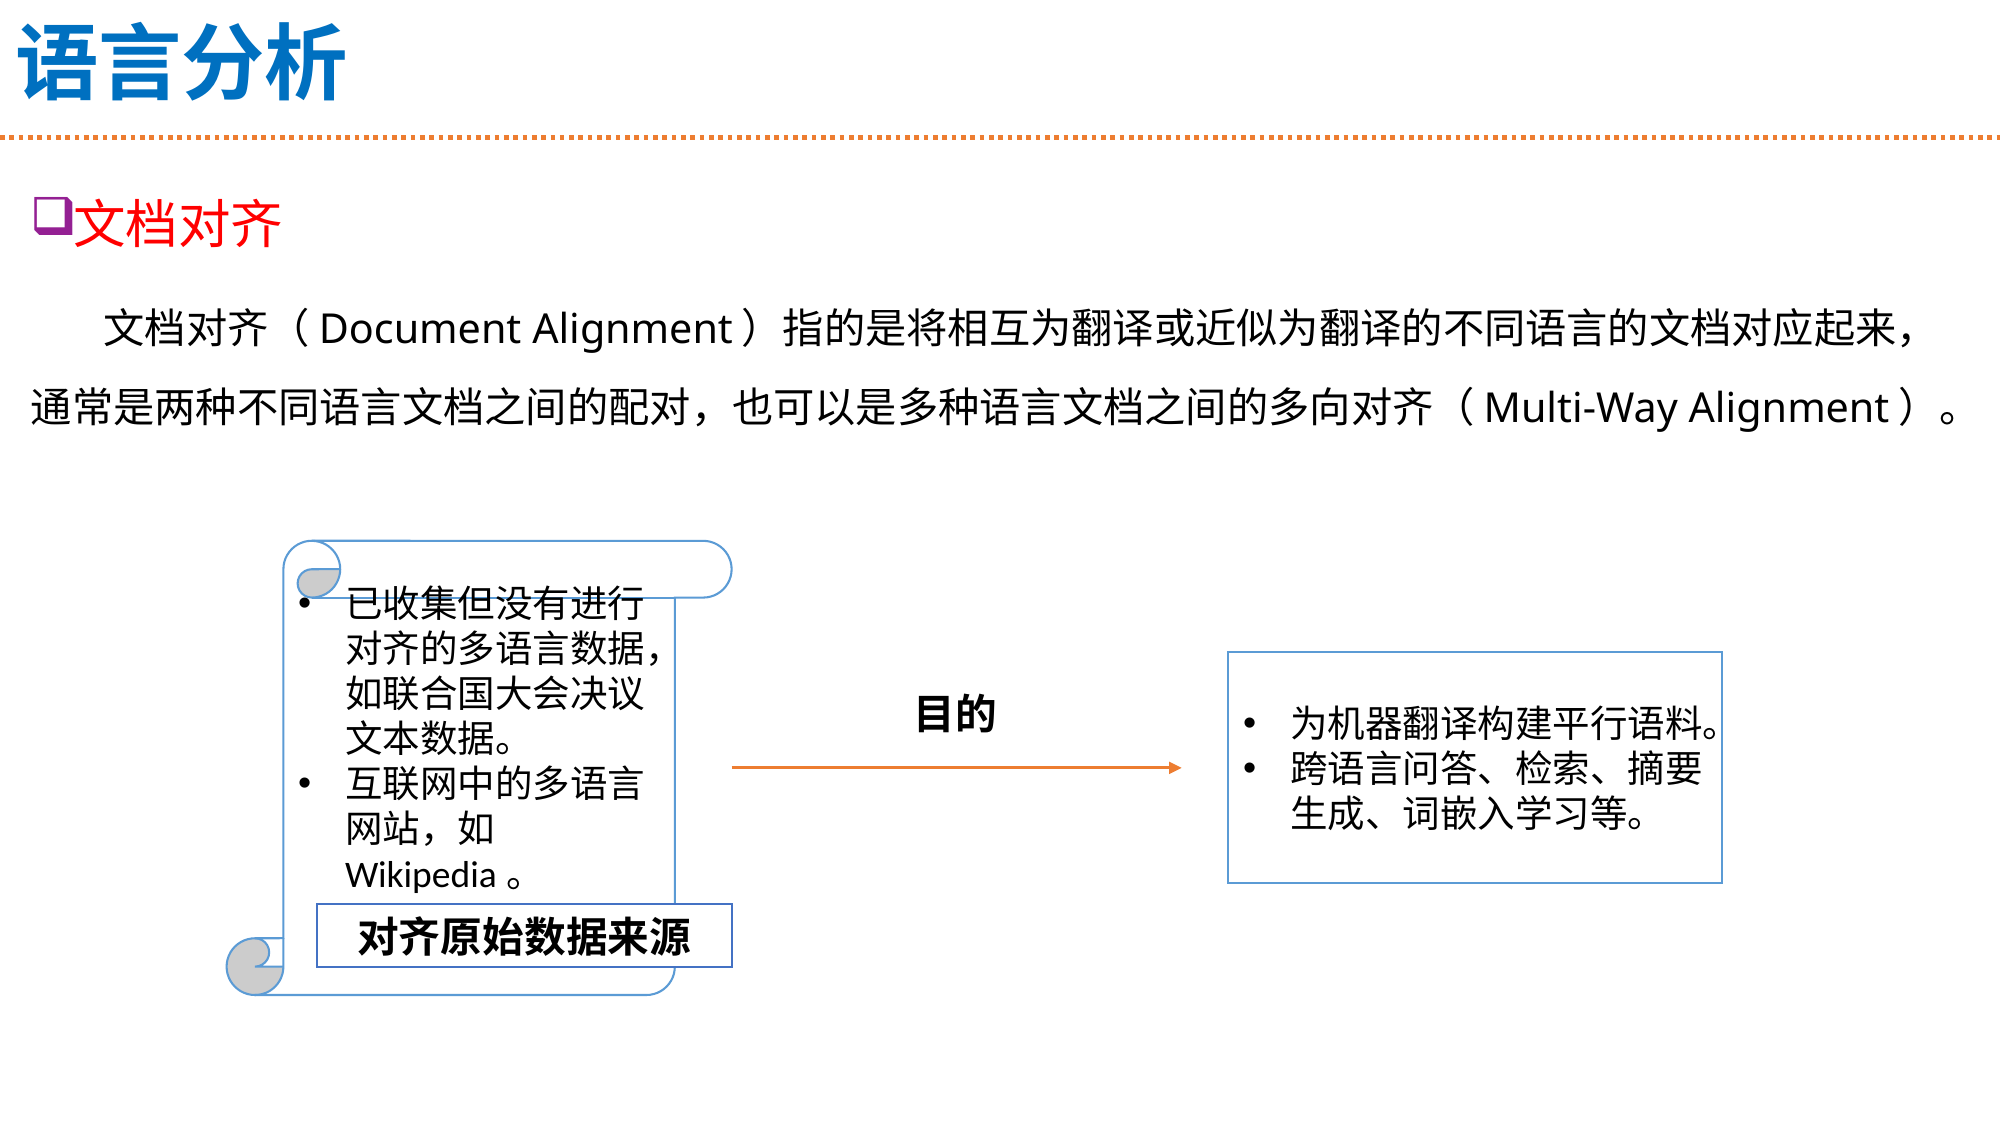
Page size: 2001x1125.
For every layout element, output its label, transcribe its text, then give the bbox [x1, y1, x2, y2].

text_box 目的 [747, 680, 1164, 745]
text_box 对齐原始数据来源 [316, 903, 733, 968]
text_box 为机器翻译构建平行语料。 跨语言问答、检索、摘要生成、词嵌入学习等。 [1227, 651, 1723, 884]
list 文档对齐 文档对齐（Document Alignment）指的是将相互为翻译或近似为翻译的不同语言的文档对应起来，通常是两种不同语言文档之间的配对，也可以是多种语言文档之间的多向对齐（Multi-Way Alignment）。 [19, 171, 1972, 490]
text_box 已收集但没有进行对齐的多语言数据，如联合国大会决议文本数据。 互联网中的多语言网站，如Wikipedia。 [225, 539, 733, 997]
title 语言分析 [0, 0, 2000, 136]
